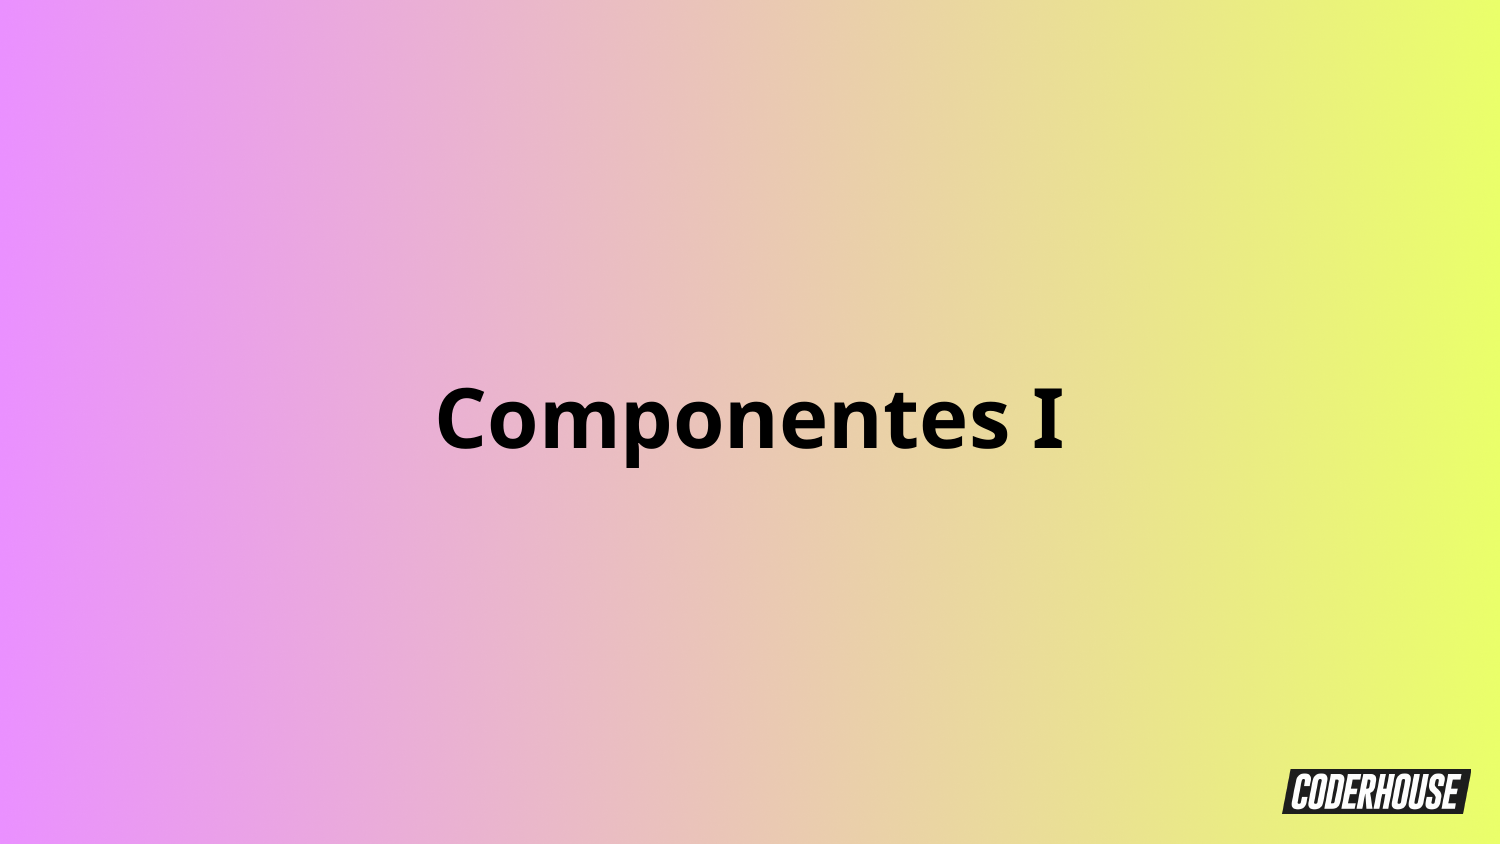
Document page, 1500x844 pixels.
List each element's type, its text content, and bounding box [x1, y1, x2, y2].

picture [0, 0, 1500, 844]
text_box Componentes I [239, 361, 1261, 482]
